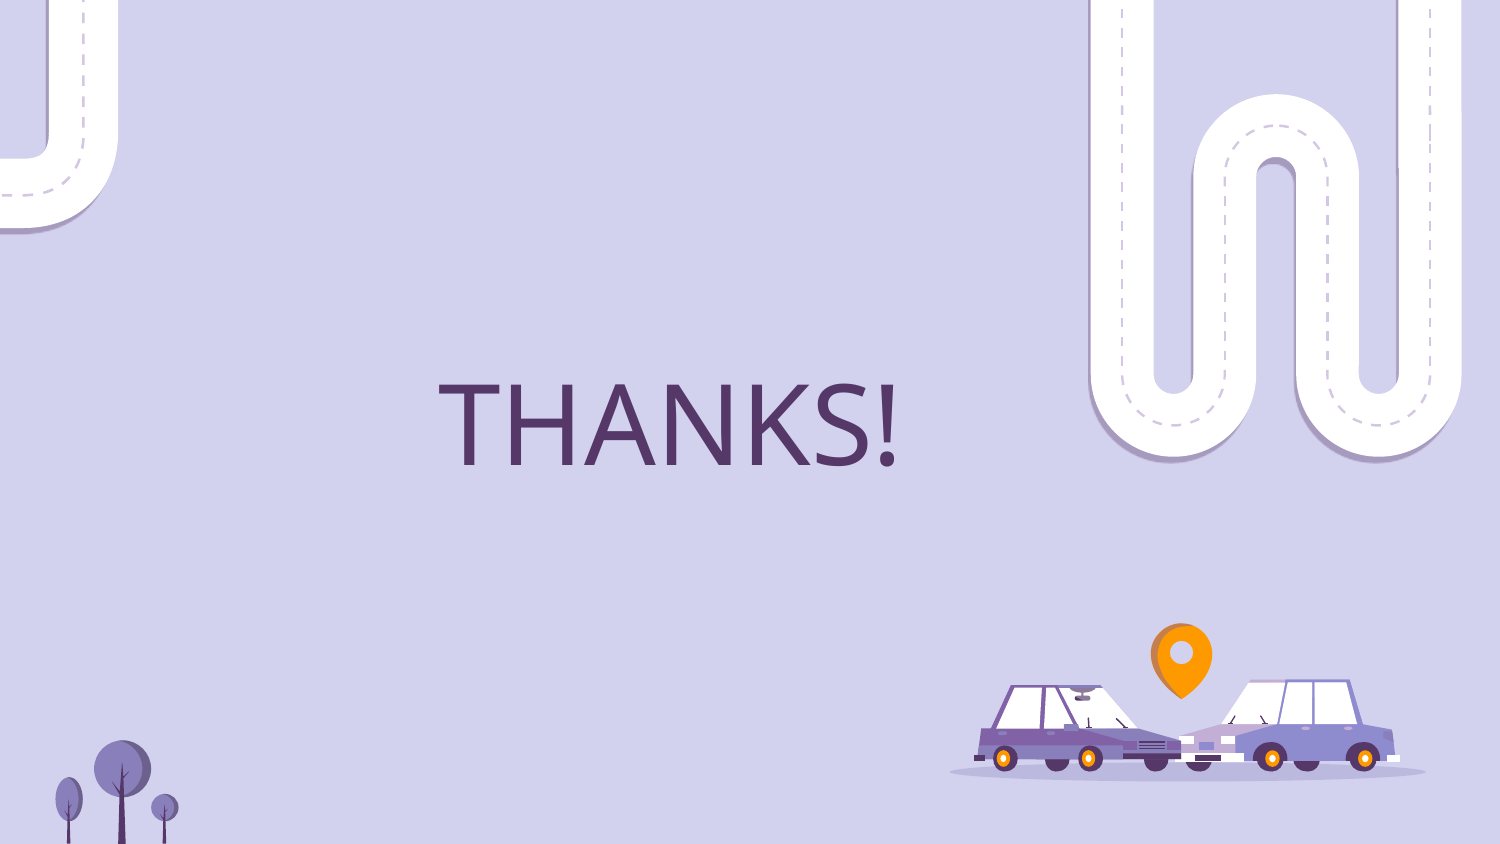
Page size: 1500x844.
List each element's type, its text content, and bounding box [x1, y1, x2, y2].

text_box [949, 623, 1426, 782]
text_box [1090, 0, 1462, 457]
title THANKS! [306, 338, 1036, 512]
